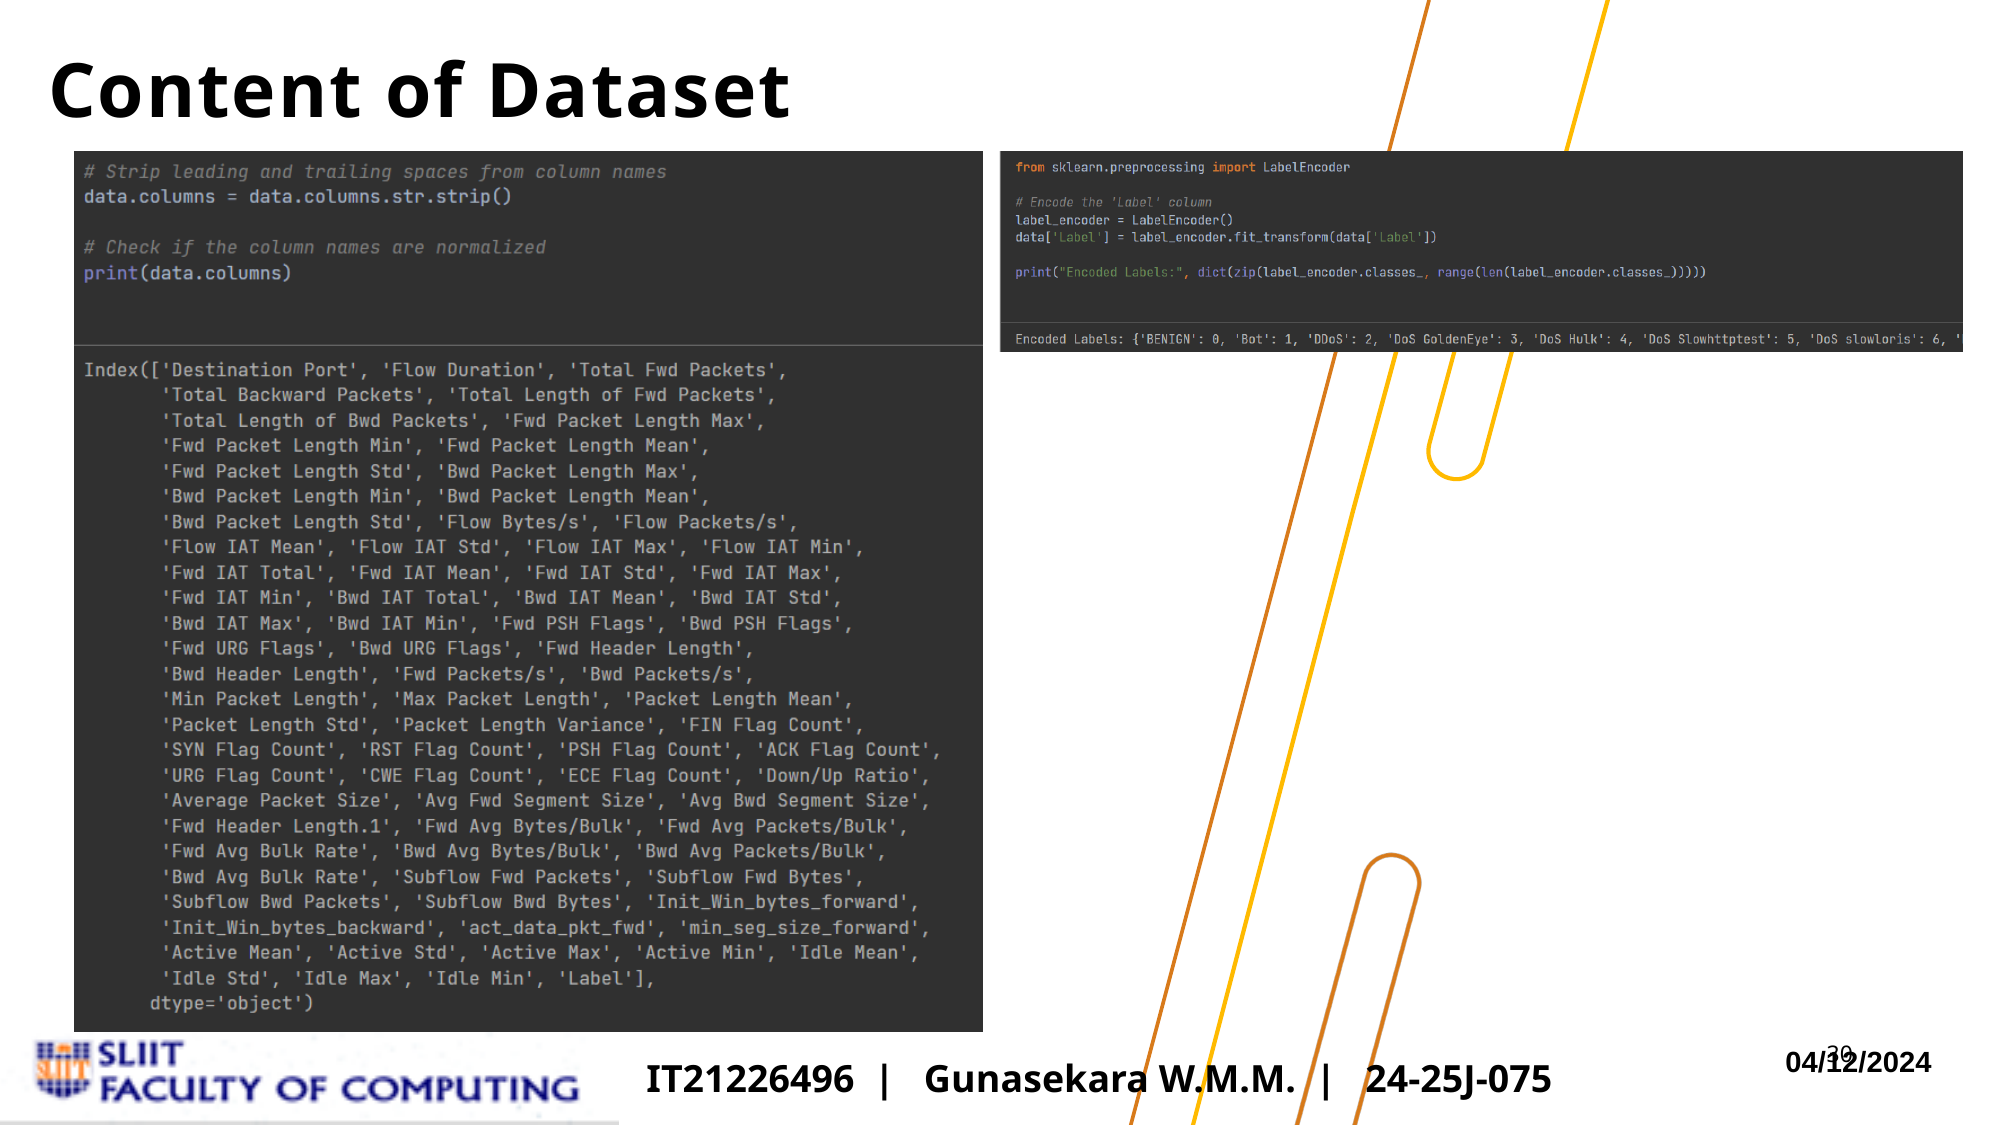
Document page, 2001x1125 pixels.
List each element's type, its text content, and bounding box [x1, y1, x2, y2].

text_box [1220, 359, 1397, 1010]
picture [1283, 845, 1429, 1014]
text_box [1564, 0, 1611, 148]
text_box [1426, 359, 1513, 482]
picture [74, 151, 984, 1033]
picture [999, 151, 1964, 353]
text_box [0, 1014, 2000, 1125]
title Content of Dataset [33, 32, 1128, 141]
